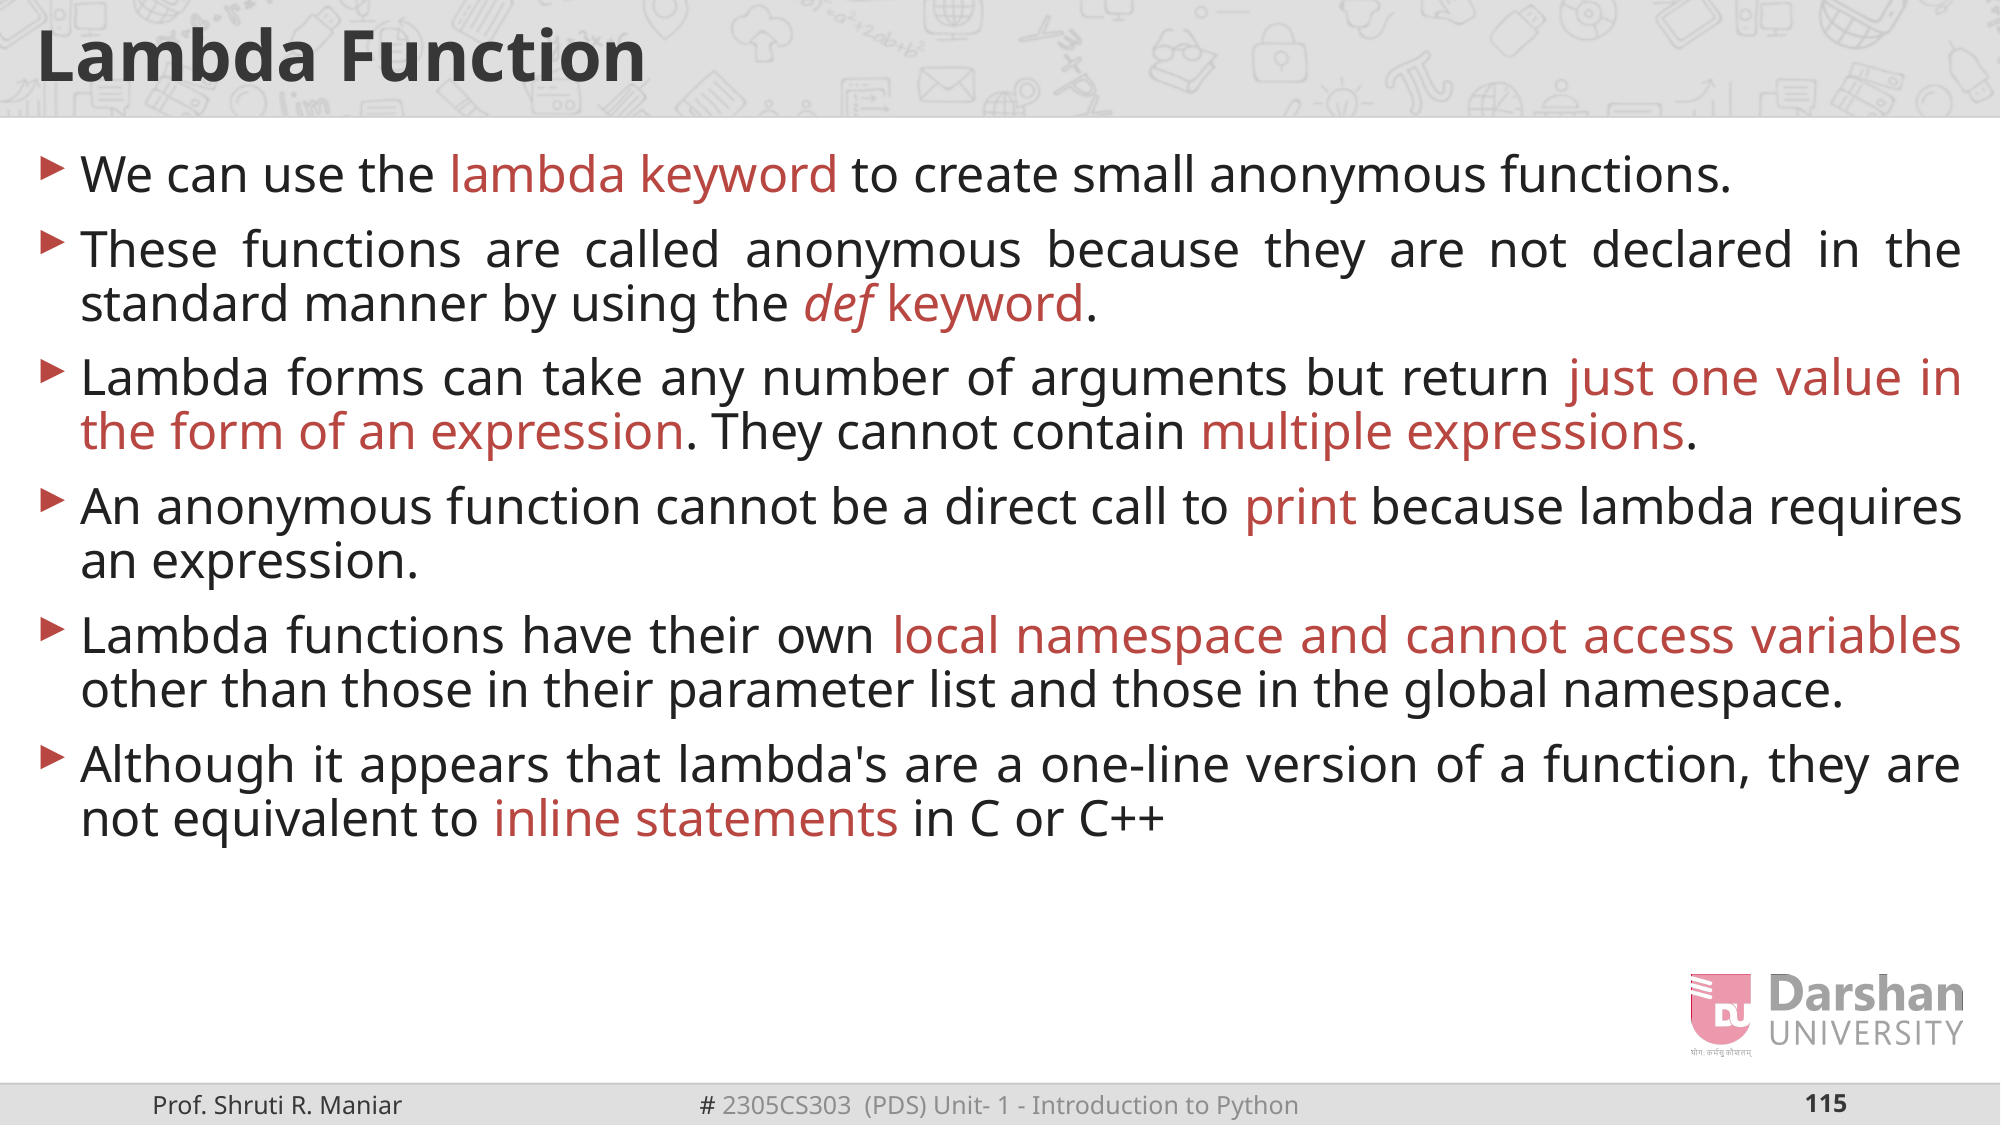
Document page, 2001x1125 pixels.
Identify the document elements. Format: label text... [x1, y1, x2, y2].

title Lambda Function [0, 0, 2000, 117]
list We can use the lambda keyword to create small anonymous functions. These functions are called anonymous because they are not declared in the standard manner by using the def keyword. Lambda forms can take any number of arguments but return just one value in the form of an expression. They cannot contain multiple expressions. An anonymous function cannot be a direct call to print because lambda requires an expression. Lambda functions have their own local namespace and cannot access variables other than those in their parameter list and those in the global namespace. Although it appears that lambda's are a one-line version of a function, they are not equivalent to inline statements in C or C++ [21, 141, 1979, 851]
text_box Syntax [1691, 974, 1963, 1057]
